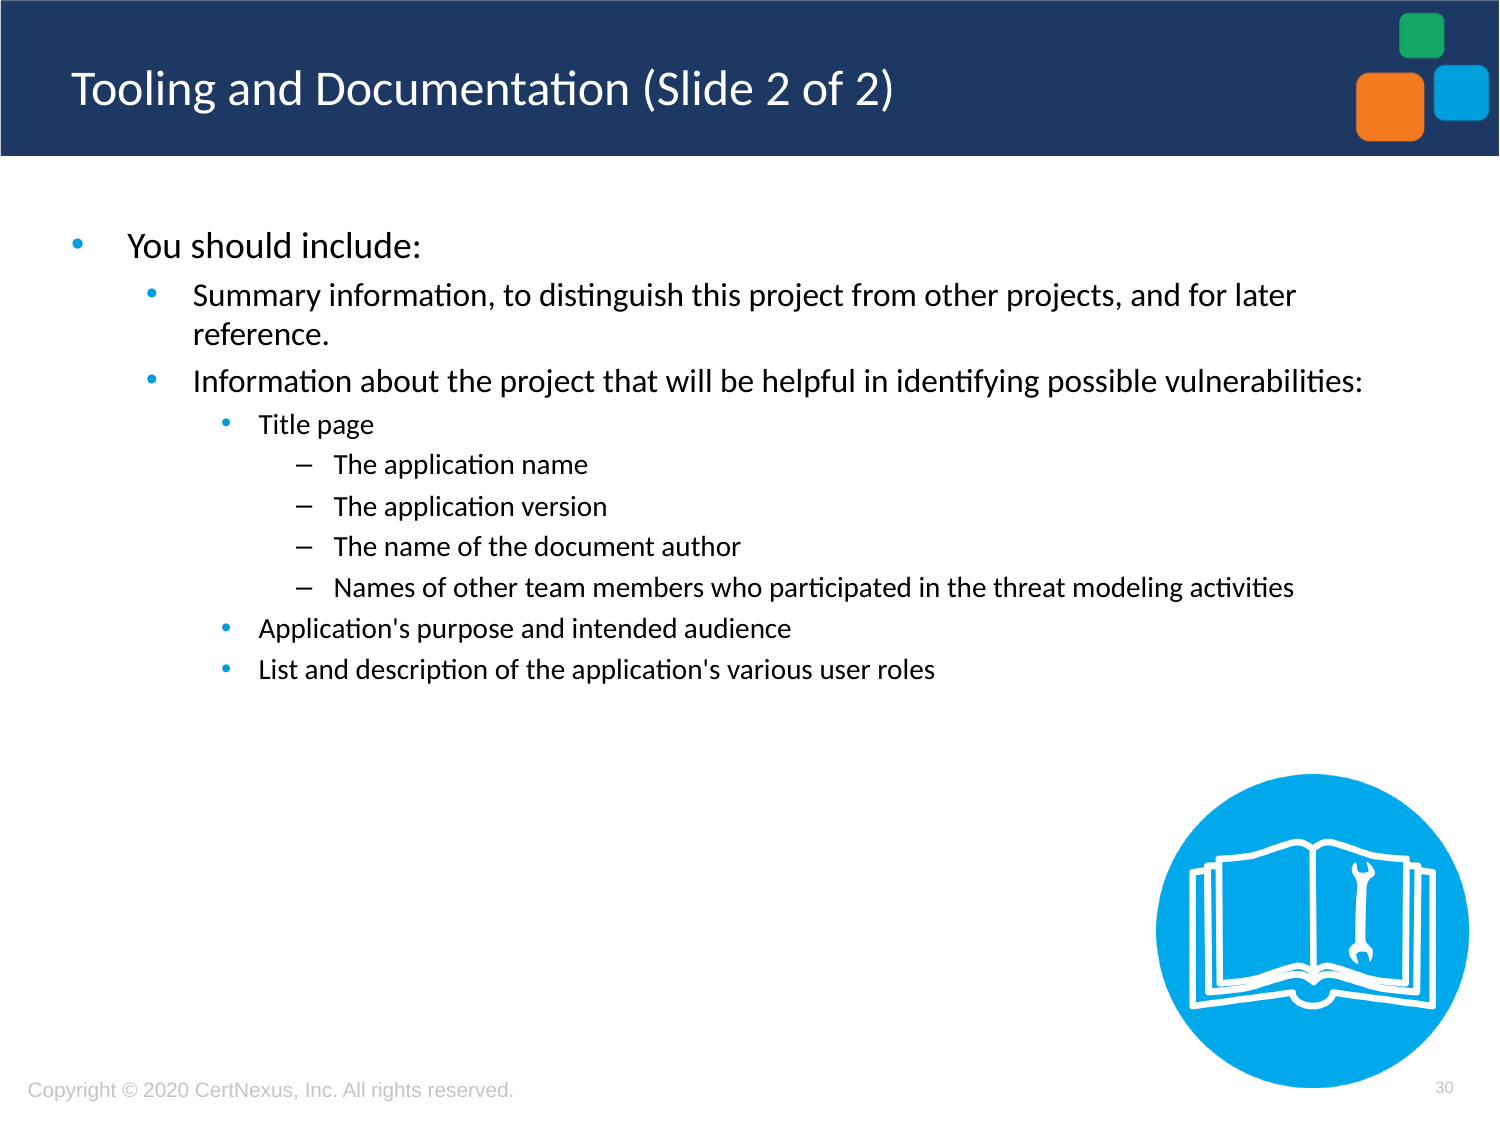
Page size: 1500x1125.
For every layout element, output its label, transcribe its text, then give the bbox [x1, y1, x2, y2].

list You should include: Summary information, to distinguish this project from other projects, and for later reference. Information about the project that will be helpful in identifying possible vulnerabilities: Title page The application name The application version The name of the document author Names of other team members who participated in the threat modeling activities Application's purpose and intended audience List and description of the application's various user roles [56, 213, 1444, 1021]
picture [1156, 774, 1295, 913]
title Tooling and Documentation (Slide 2 of 2) [56, 16, 1350, 155]
picture [1331, 774, 1470, 925]
picture [1334, 938, 1470, 1088]
picture [1156, 949, 1291, 1088]
picture [1190, 839, 1435, 1009]
slide_number 30 [1118, 1057, 1469, 1118]
picture [0, 0, 1500, 156]
